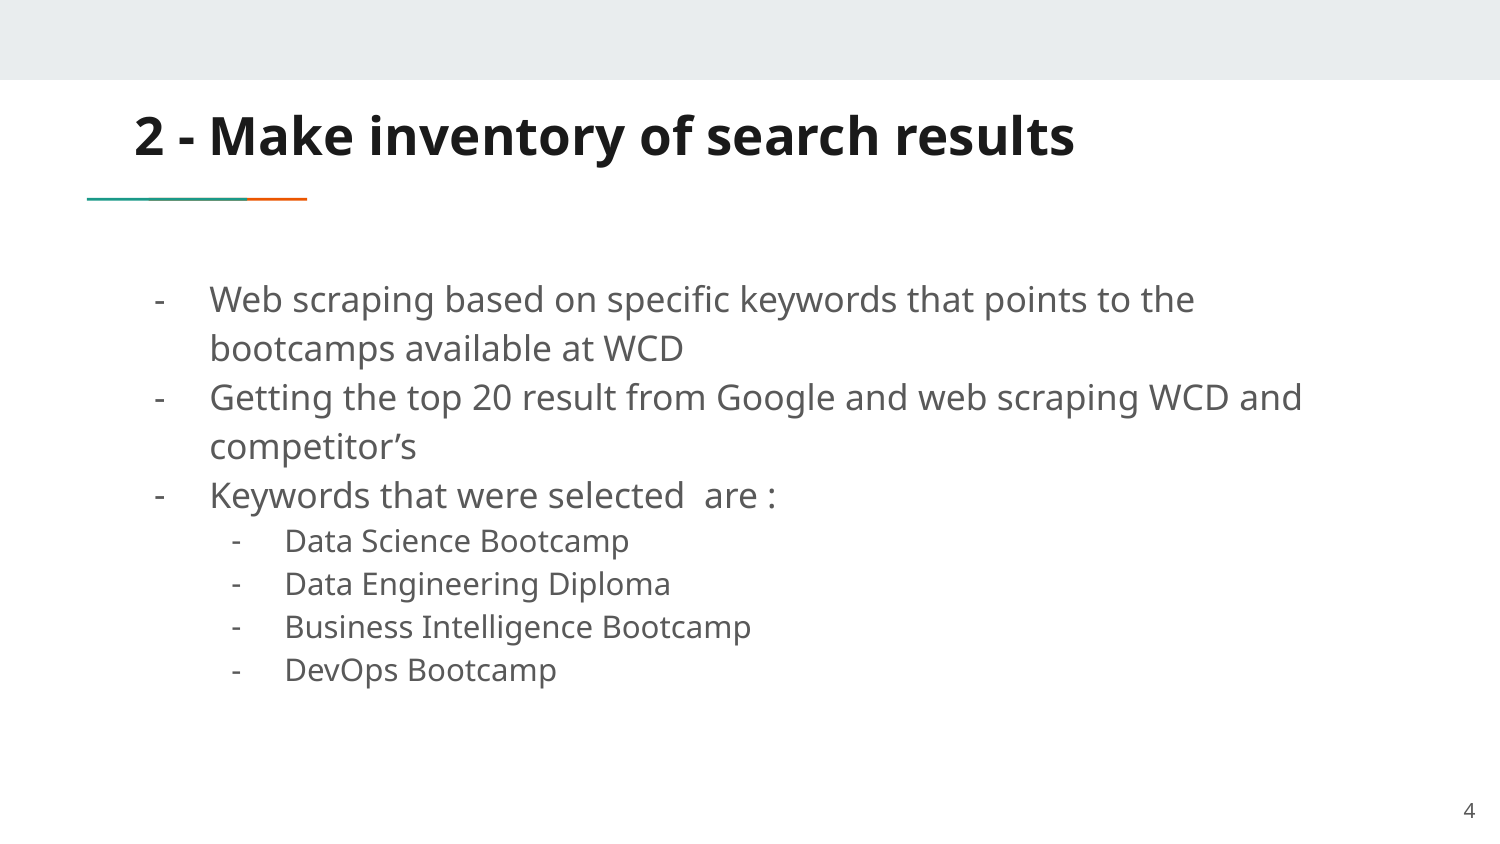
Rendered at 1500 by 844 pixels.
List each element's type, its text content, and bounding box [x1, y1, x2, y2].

title 2 - Make inventory of search results [119, 87, 1381, 176]
slide_number ‹#› [1400, 779, 1491, 844]
list Web scraping based on specific keywords that points to the bootcamps available at WCD Getting the top 20 result from Google and web scraping WCD and competitor’s Keywords that were selected are : Data Science Bootcamp Data Engineering Diploma Business Intelligence Bootcamp DevOps Bootcamp [119, 255, 1381, 729]
